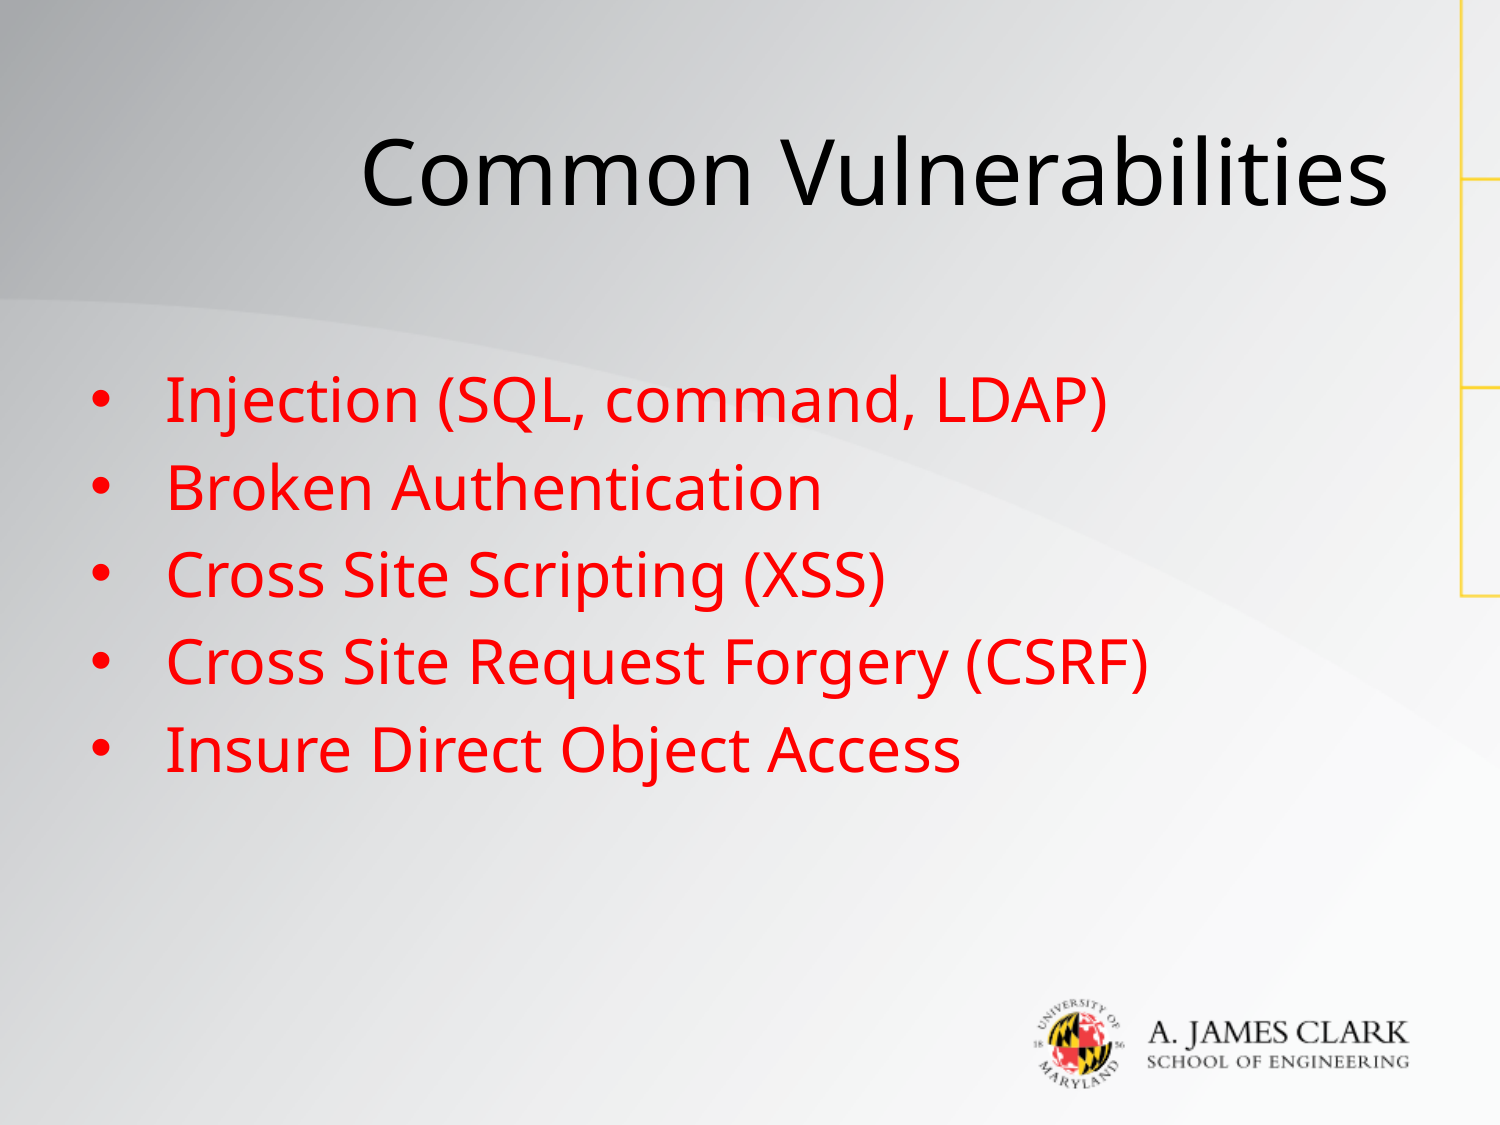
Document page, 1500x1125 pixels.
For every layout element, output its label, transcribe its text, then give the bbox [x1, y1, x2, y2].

list Injection (SQL, command, LDAP) Broken Authentication Cross Site Scripting (XSS) Cross Site Request Forgery (CSRF) Insure Direct Object Access [75, 352, 1407, 1002]
title Common Vulnerabilities [75, 45, 1407, 231]
